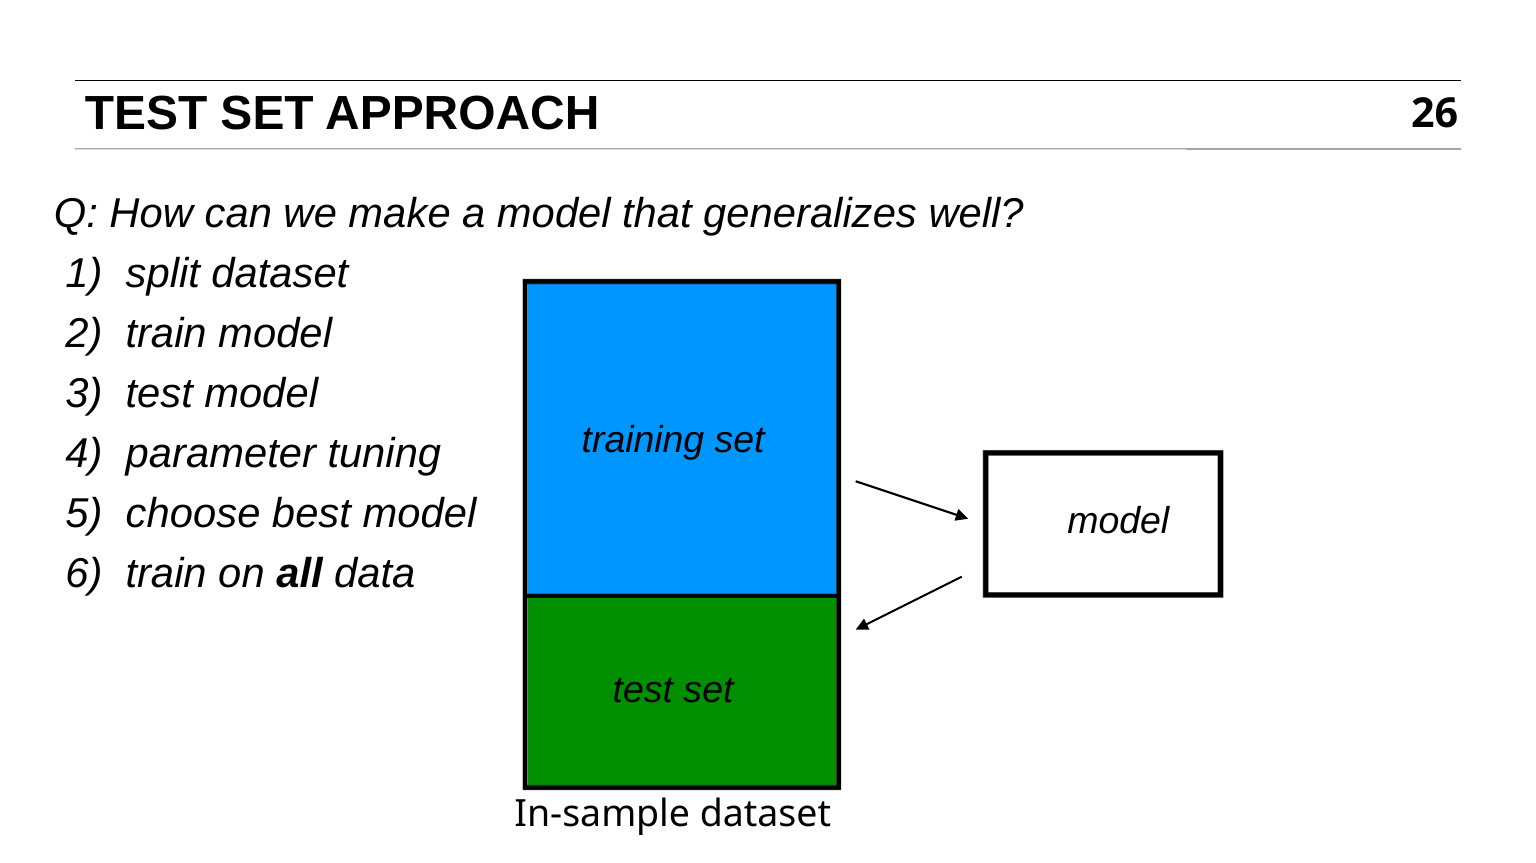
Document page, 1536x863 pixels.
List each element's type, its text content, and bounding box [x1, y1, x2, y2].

picture [517, 275, 844, 794]
title TEST SET APPROACH [76, 82, 1369, 251]
text_box Q: How can we make a model that generalizes well? 1) split dataset 2) train model 3) test model 4) parameter tuning 5) choose best model 6) train on all data [46, 168, 1032, 604]
text_box [855, 579, 956, 630]
slide_number 26 [1410, 85, 1465, 144]
text_box In-sample dataset [506, 781, 839, 841]
picture [956, 423, 1256, 632]
